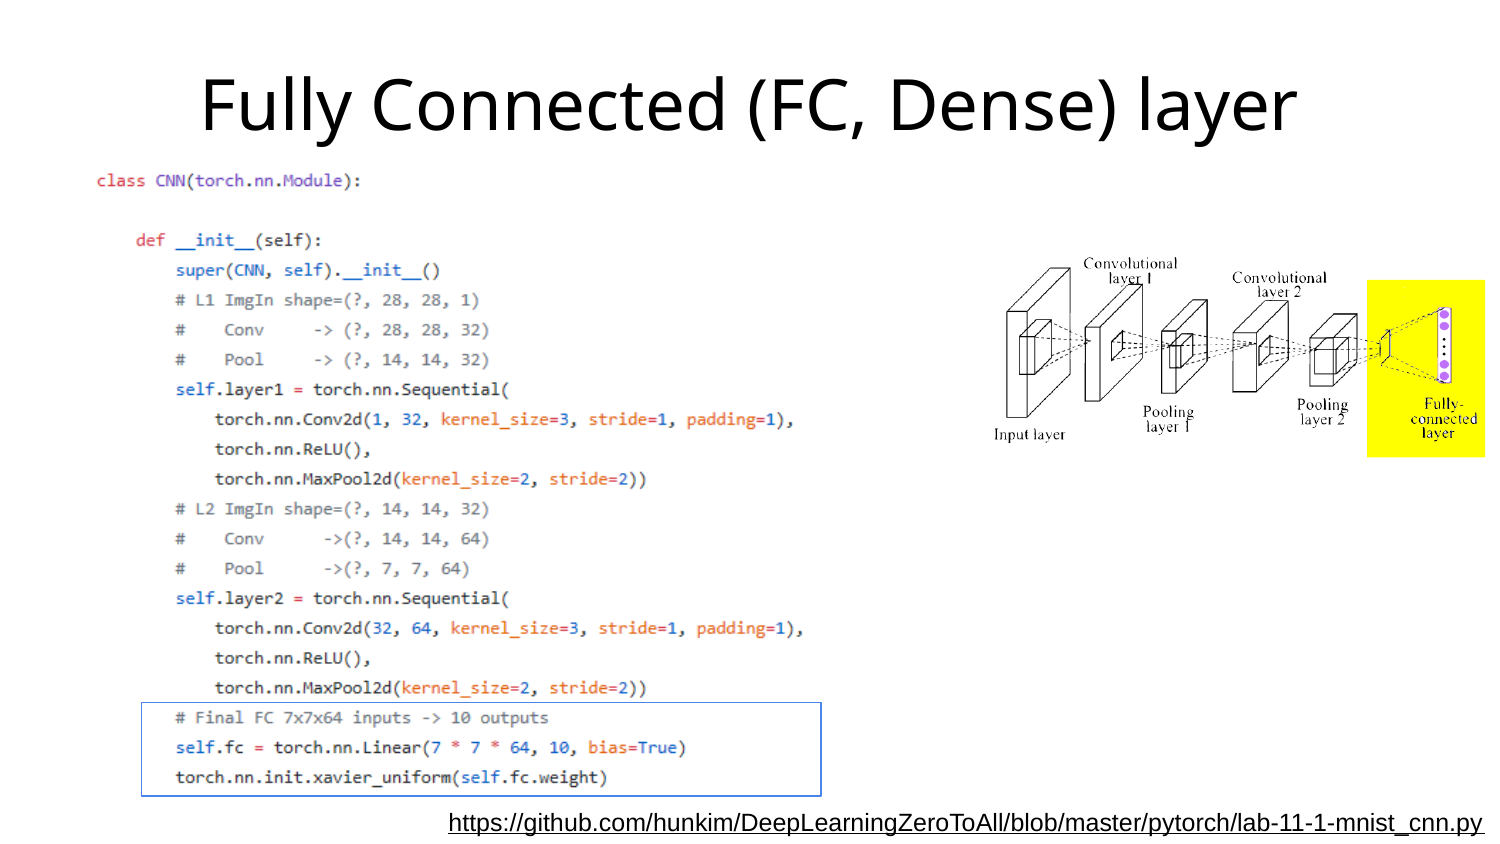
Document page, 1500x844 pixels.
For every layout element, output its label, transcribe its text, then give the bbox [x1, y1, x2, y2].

title Fully Connected (FC, Dense) layer [0, 0, 1500, 208]
picture [90, 168, 806, 796]
text_box [810, 702, 822, 796]
text_box https://github.com/hunkim/DeepLearningZeroToAll/blob/master/pytorch/lab-11-1-mnist_cnn.py [433, 808, 1500, 844]
picture [986, 242, 1488, 454]
